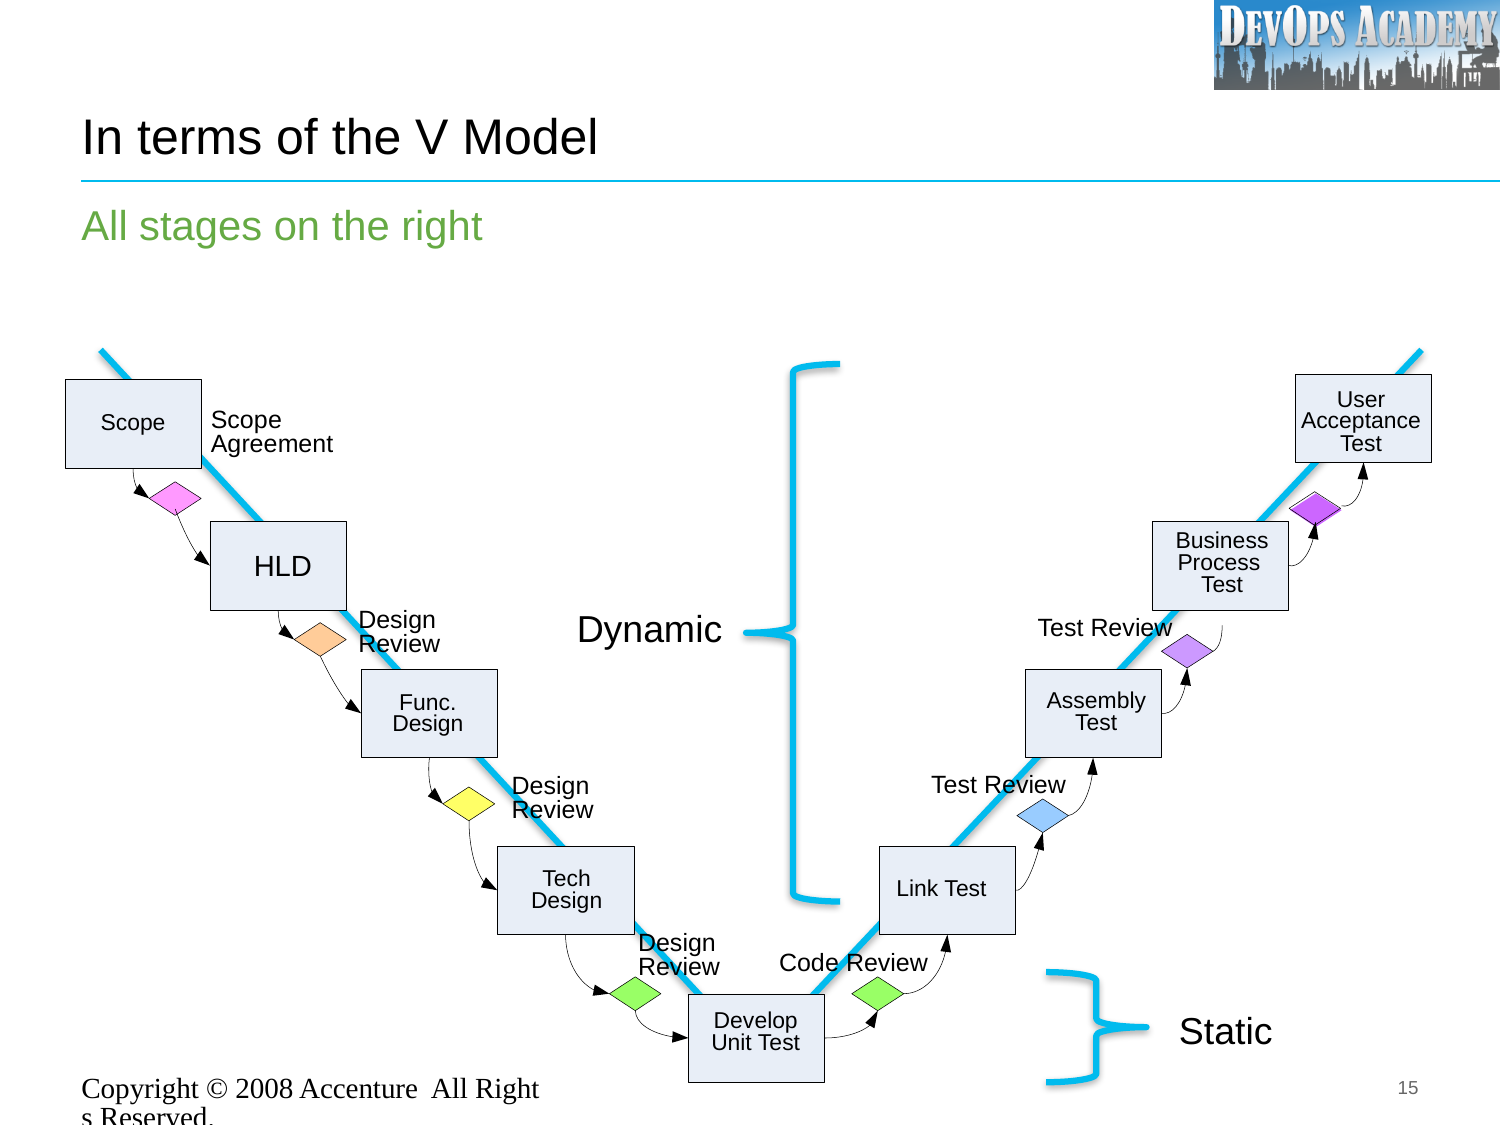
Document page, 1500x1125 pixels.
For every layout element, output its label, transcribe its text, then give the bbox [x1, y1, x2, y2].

text_box [1427, 374, 1432, 463]
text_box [100, 349, 754, 1057]
slide_number 15 [1335, 1073, 1419, 1100]
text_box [879, 845, 1016, 935]
title In terms of the V Model [81, 0, 1419, 165]
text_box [1151, 521, 1289, 611]
list All stages on the right [81, 191, 1419, 257]
picture [1419, 0, 1500, 90]
text_box [1046, 1064, 1100, 1086]
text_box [755, 349, 1422, 1057]
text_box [1024, 668, 1162, 758]
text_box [64, 379, 202, 469]
footer Copyright © 2008 Accenture All Rights Reserved. [81, 1073, 557, 1100]
text_box [688, 1064, 825, 1083]
